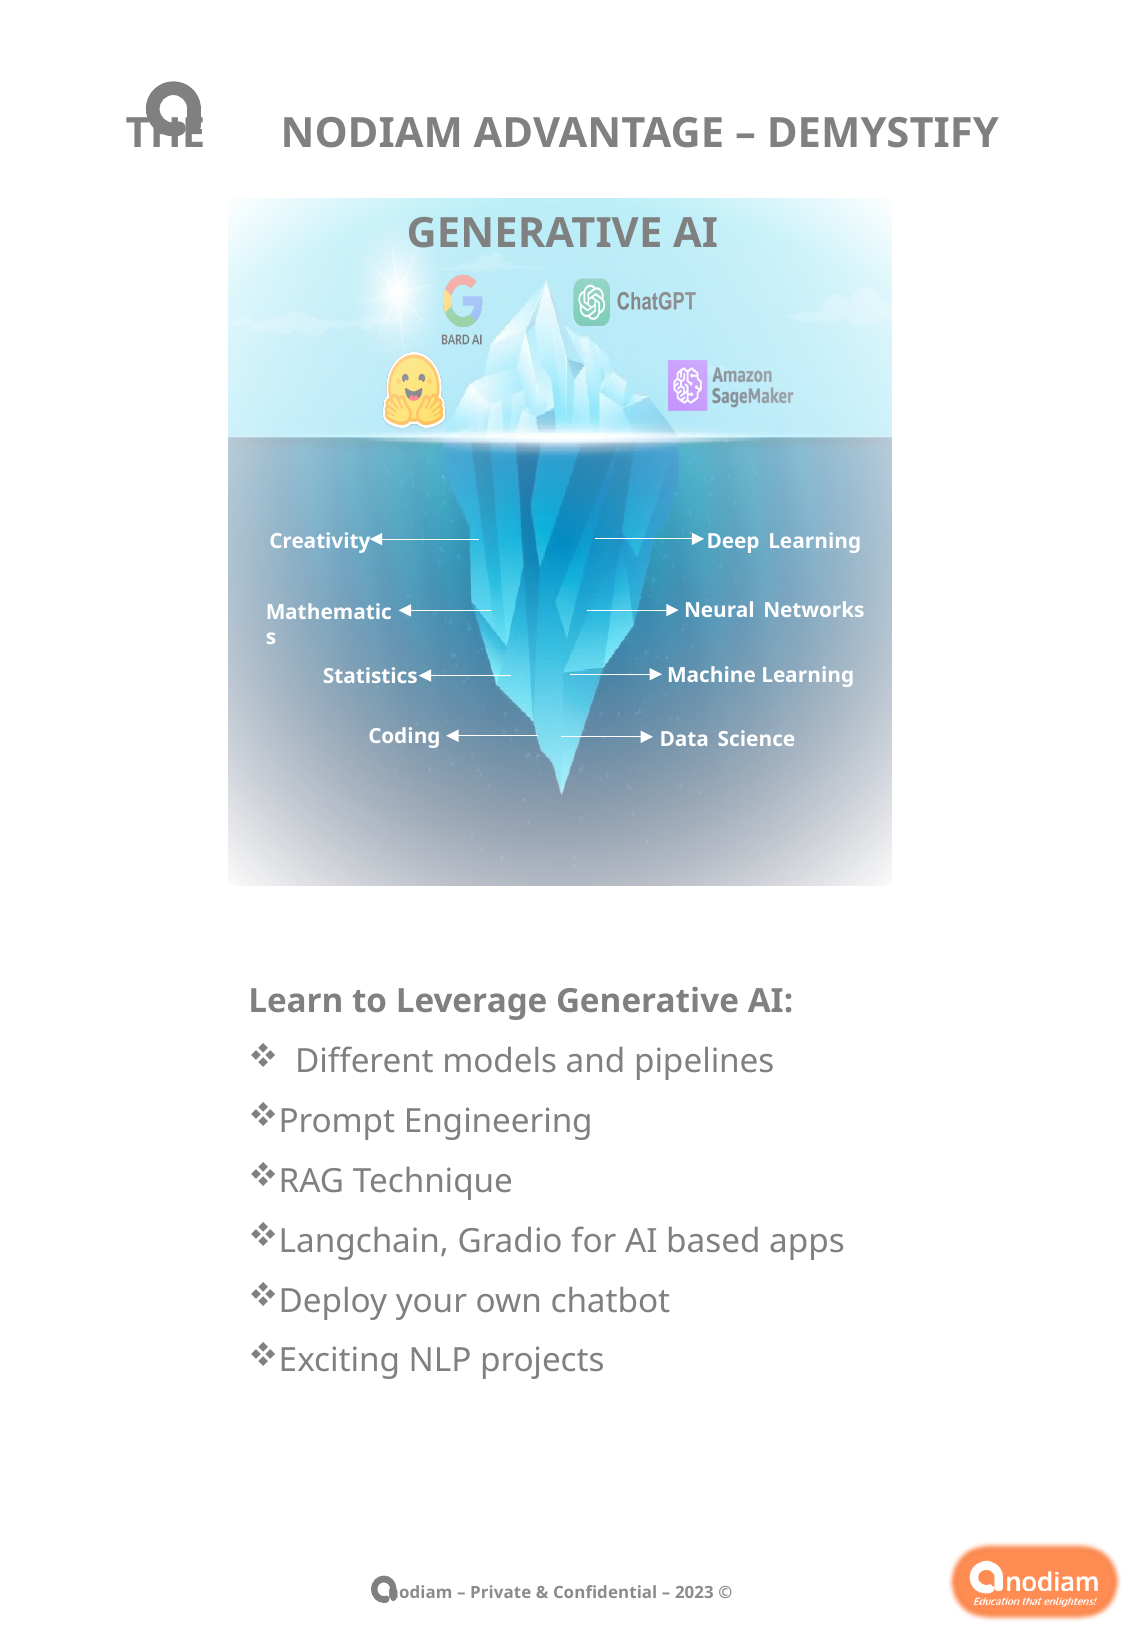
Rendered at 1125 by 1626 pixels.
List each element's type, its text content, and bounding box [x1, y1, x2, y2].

text_box [227, 264, 892, 893]
picture [944, 1538, 1125, 1625]
text_box Learn to Leverage Generative AI: Different models and pipelines Prompt Engineering RAG Technique Langchain, Gradio for AI based apps Deploy your own chatbot Exciting NLP projects [233, 912, 981, 1386]
text_box The nodiam Advantage – Demystify Generative AI [9, 48, 1116, 264]
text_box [228, 198, 892, 887]
text_box [144, 80, 203, 138]
text_box nodiam – Private & Confidential – 2023 © [288, 1566, 837, 1616]
text_box [370, 1574, 398, 1605]
